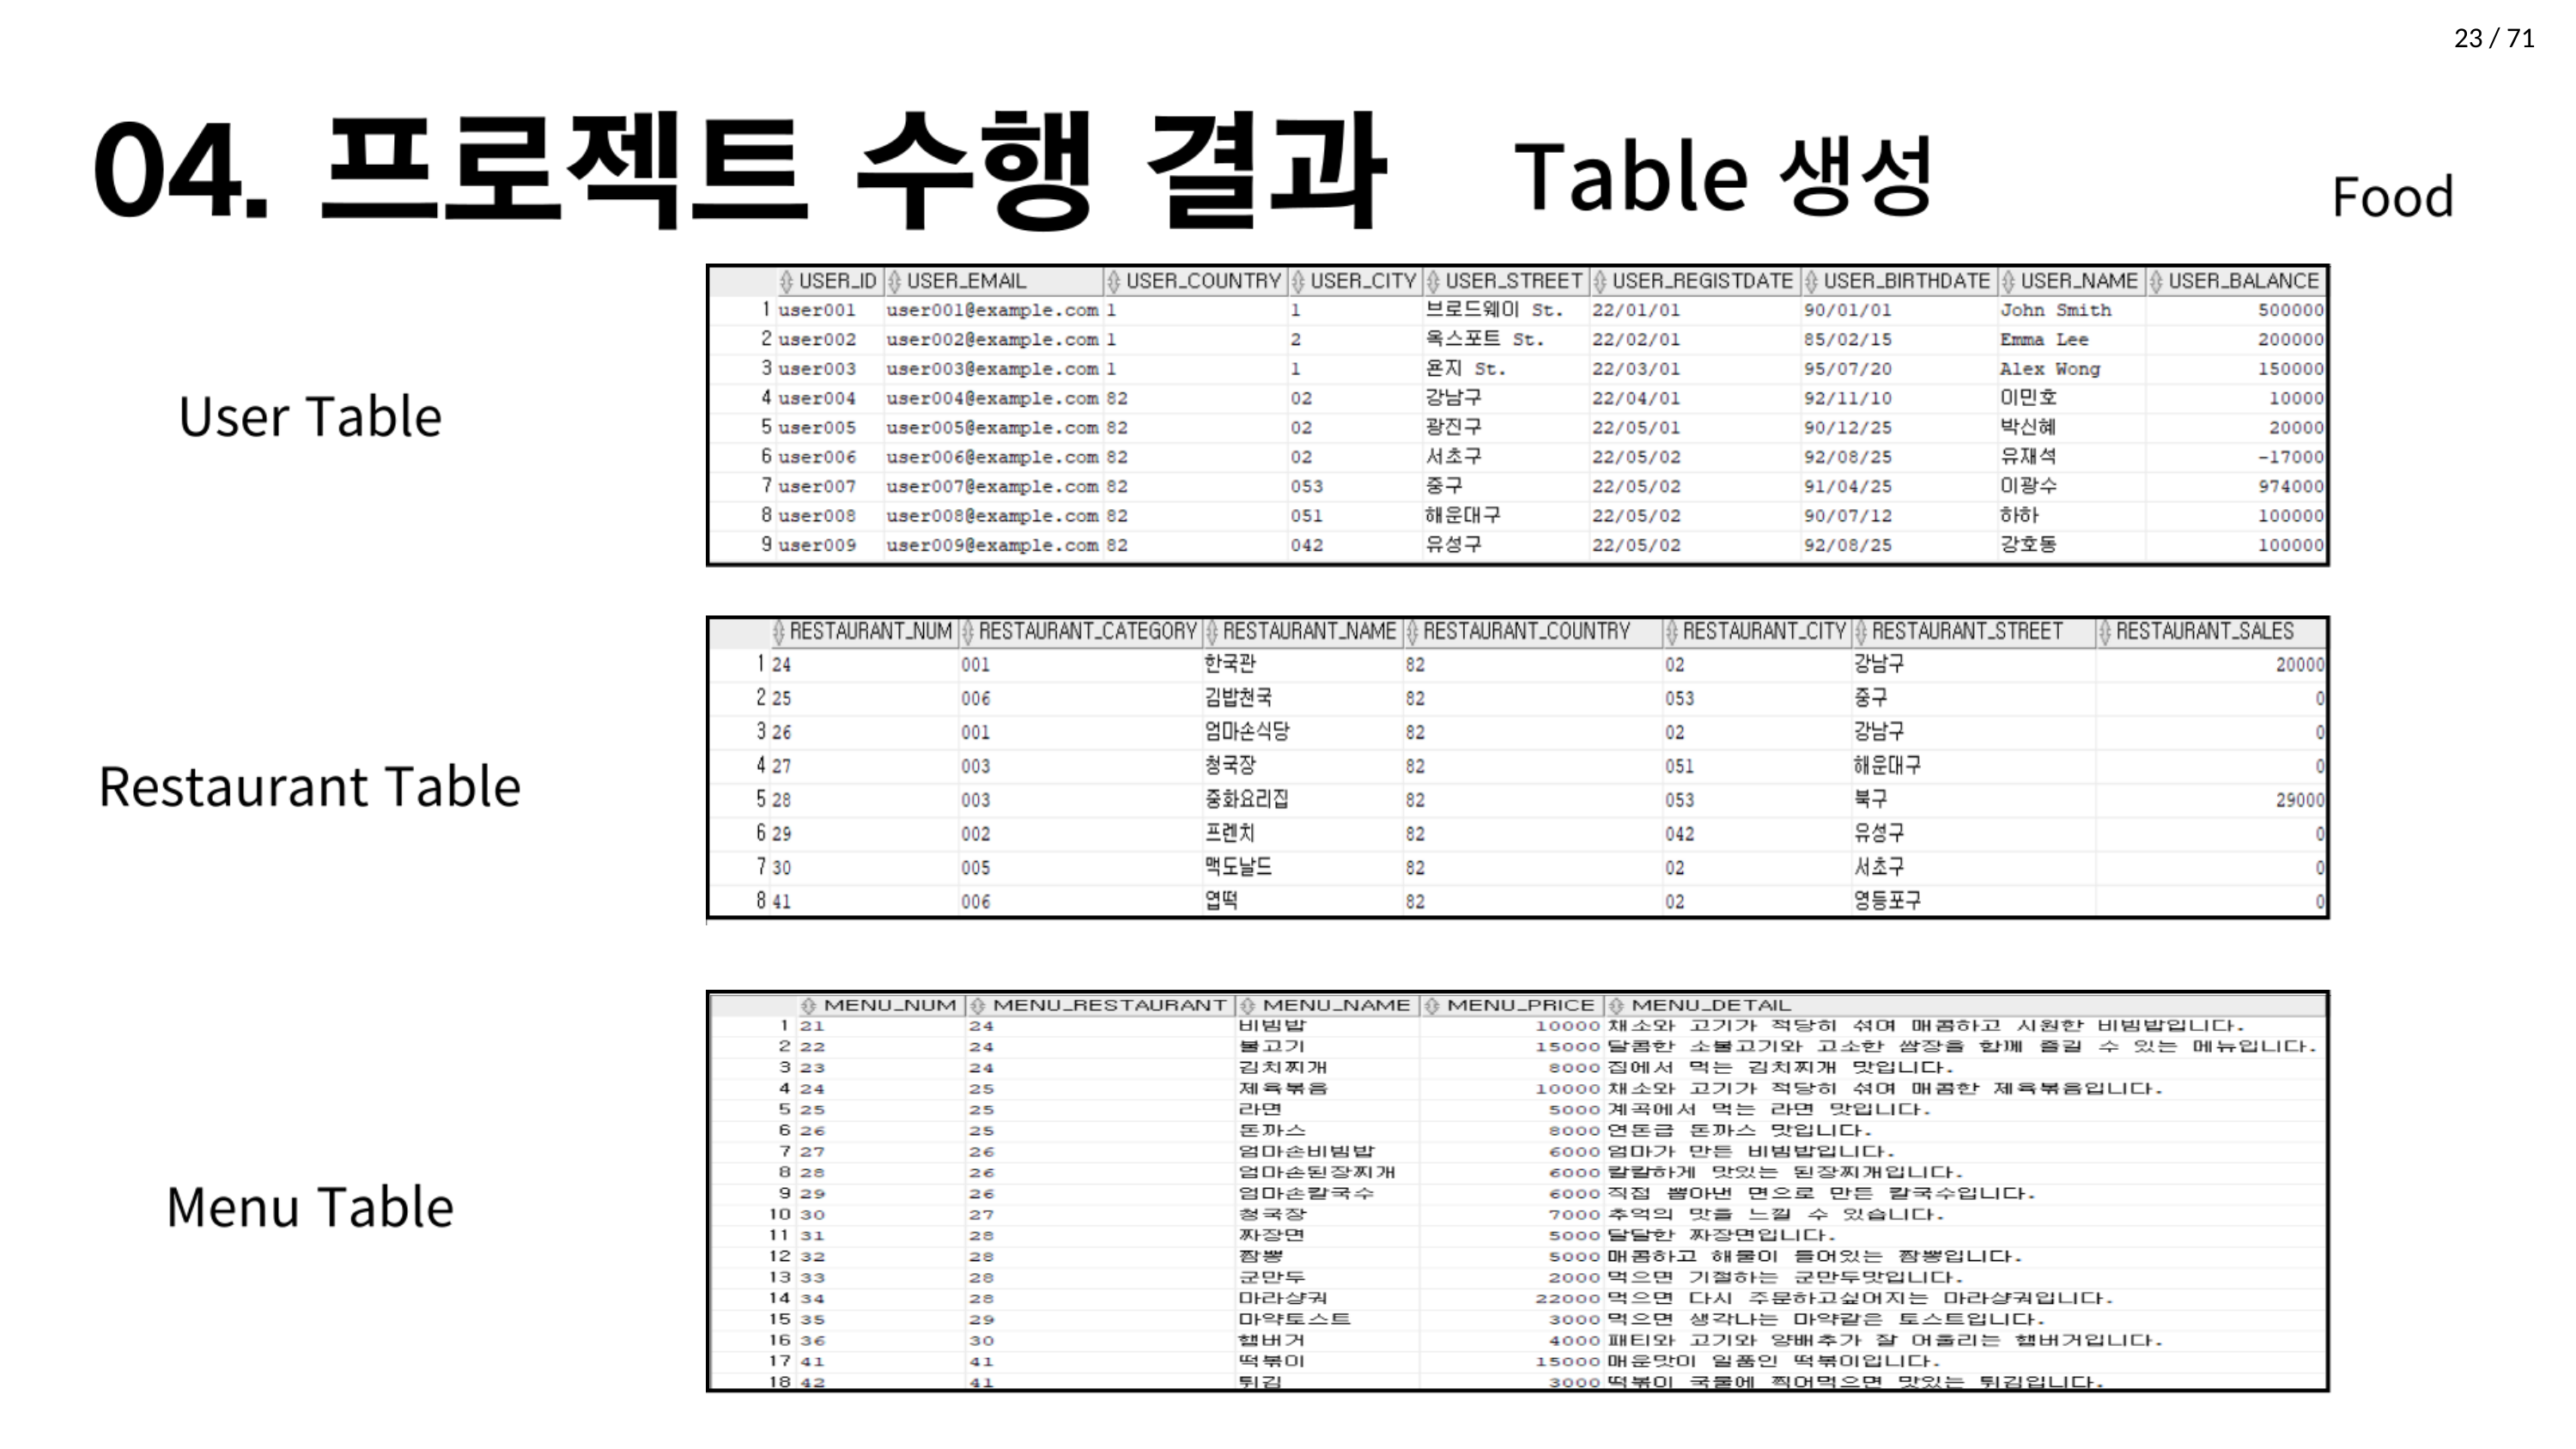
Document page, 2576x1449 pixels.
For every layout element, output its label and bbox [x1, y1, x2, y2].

picture [1483, 96, 1976, 257]
picture [71, 57, 1455, 294]
text_box [705, 264, 2331, 567]
picture [50, 1161, 475, 1251]
picture [50, 371, 464, 460]
text_box [705, 990, 2331, 1395]
picture [2323, 151, 2485, 240]
text_box [705, 615, 2331, 922]
picture [50, 741, 543, 830]
